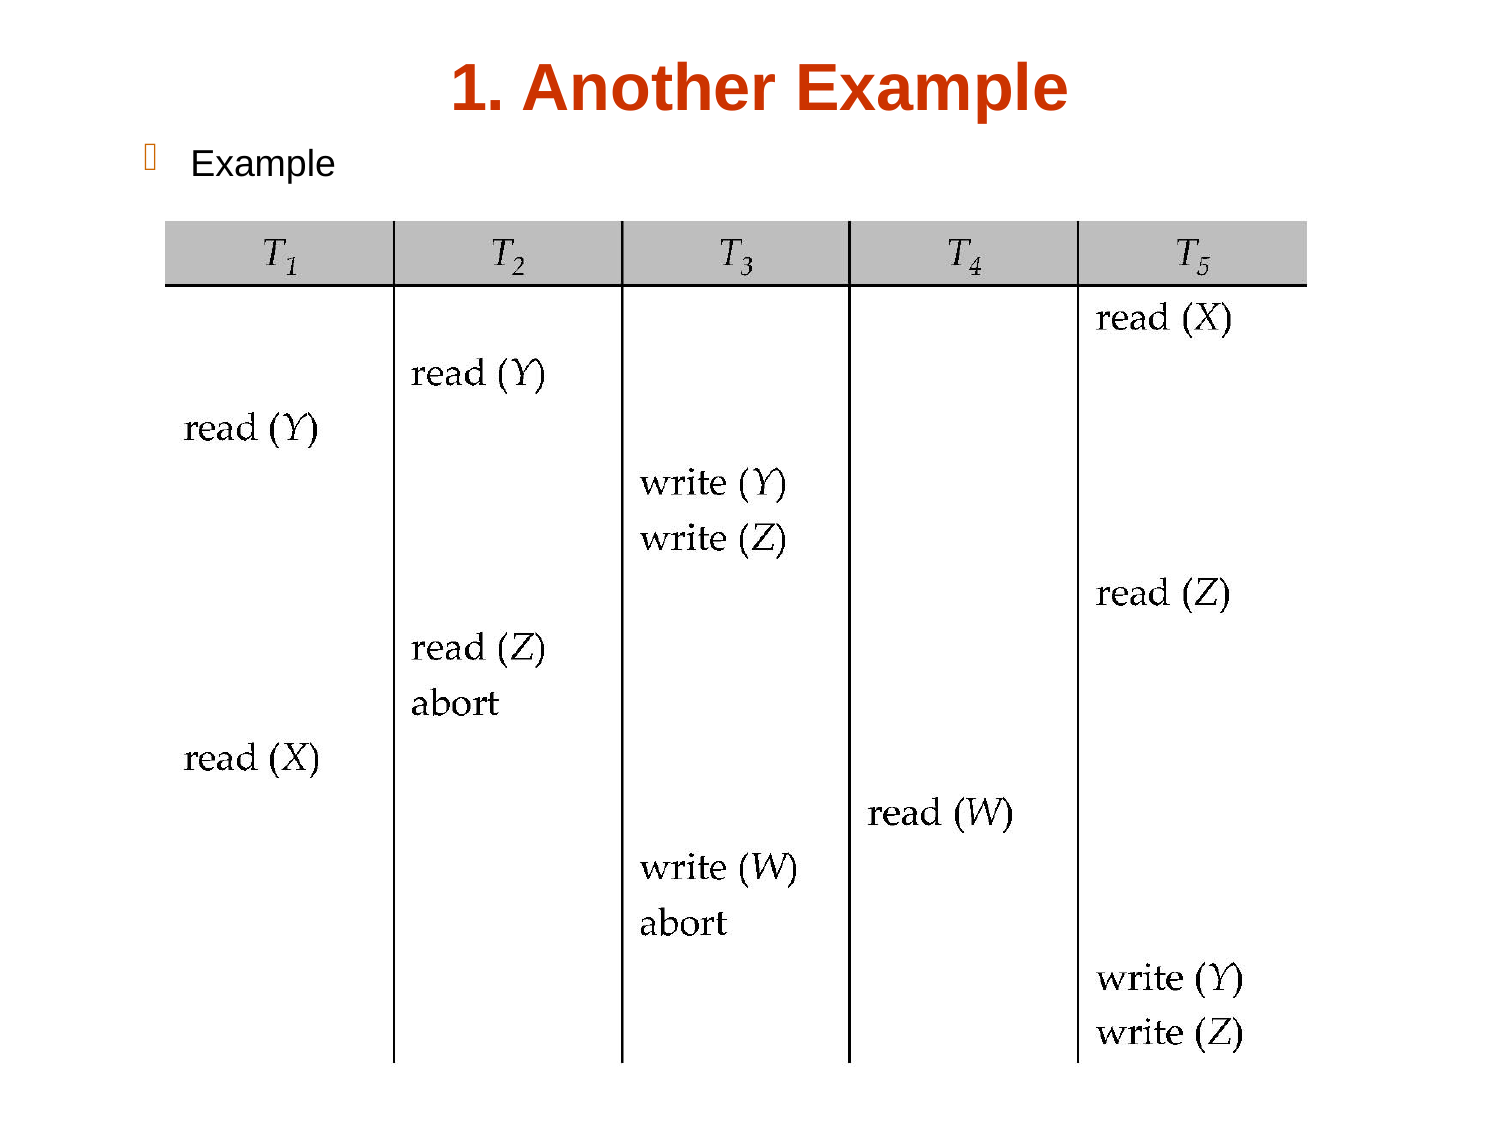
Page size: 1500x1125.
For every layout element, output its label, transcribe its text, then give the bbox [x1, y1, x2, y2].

list Example [53, 131, 1342, 932]
title 1. Another Example [97, 30, 1423, 132]
picture [158, 211, 1313, 1073]
